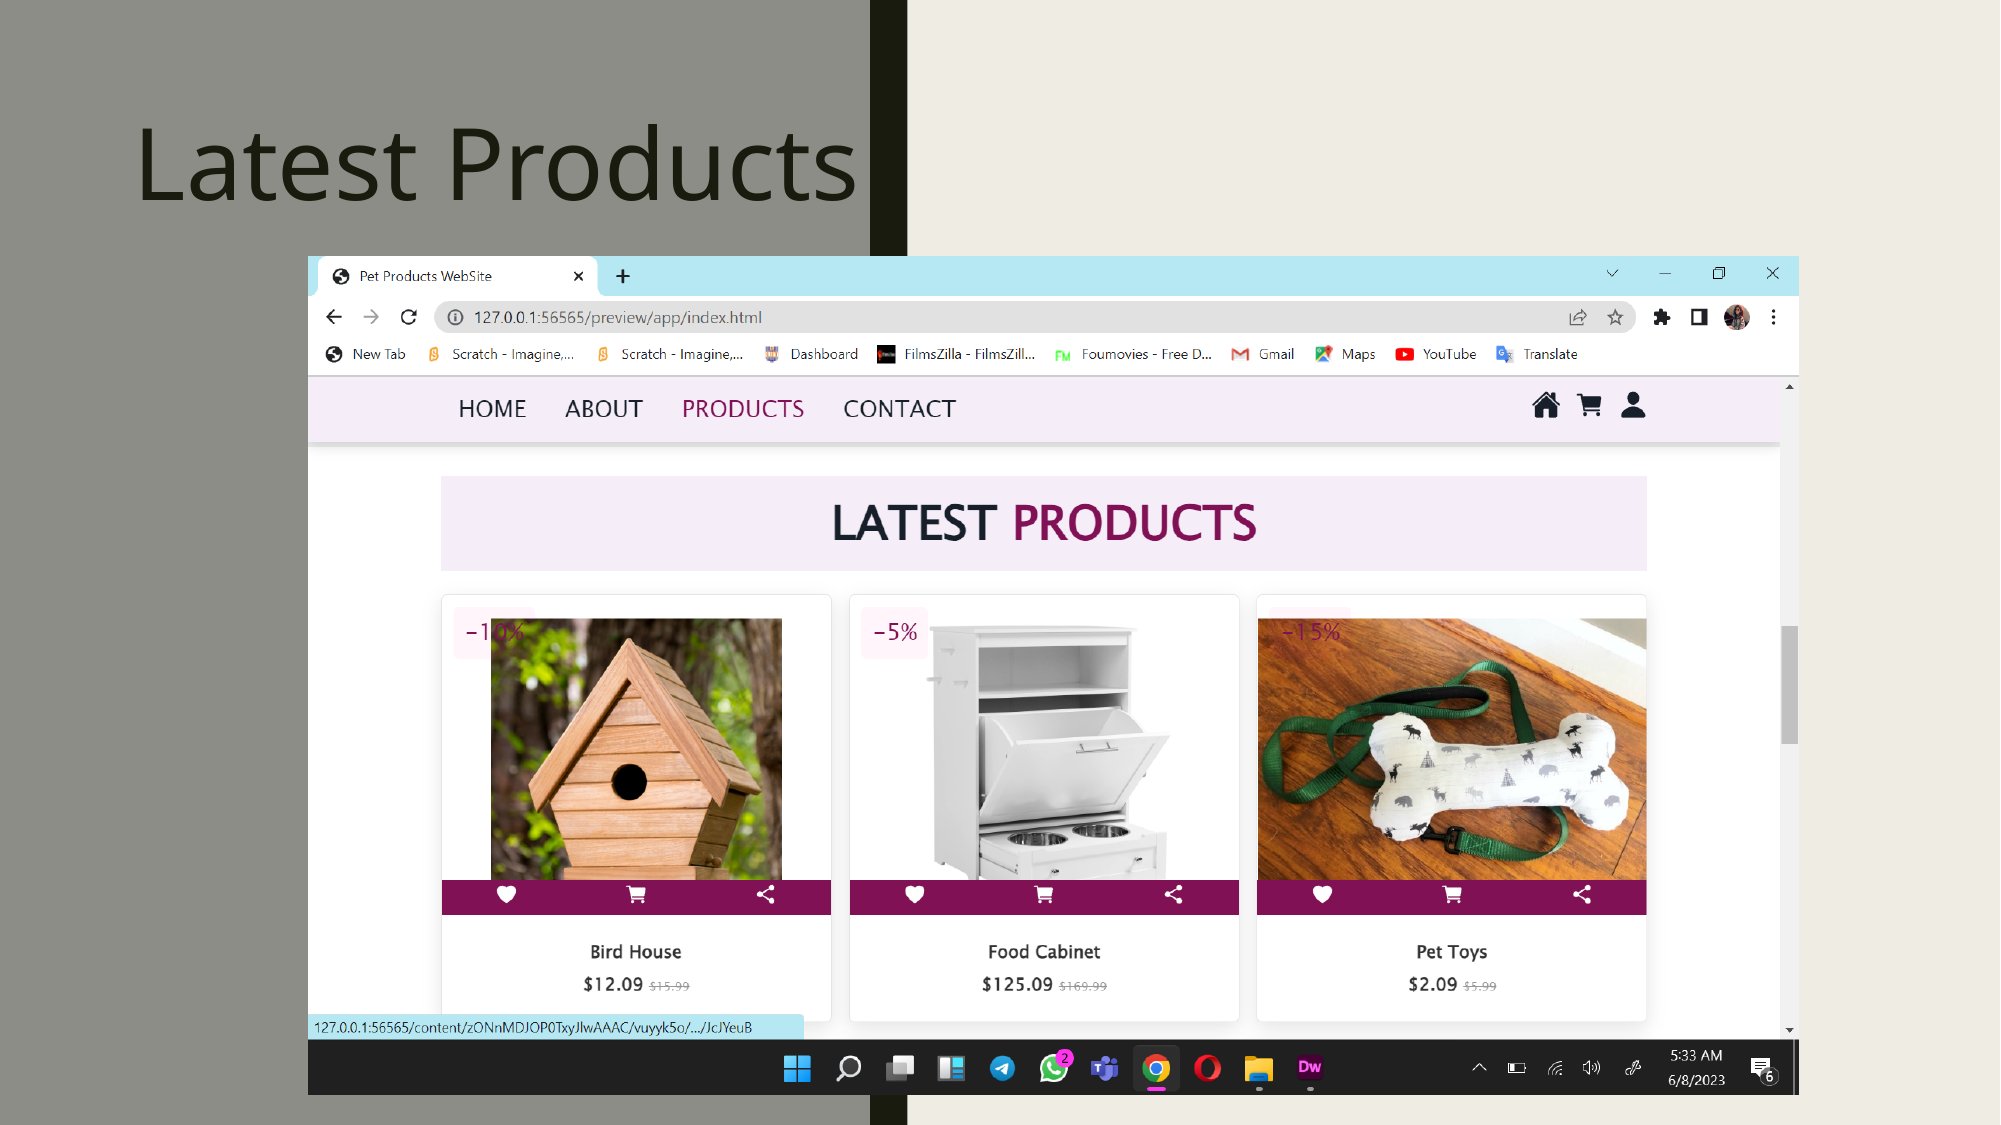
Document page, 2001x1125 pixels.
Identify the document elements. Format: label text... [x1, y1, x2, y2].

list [308, 256, 1799, 1095]
title Latest Products [118, 112, 1598, 467]
